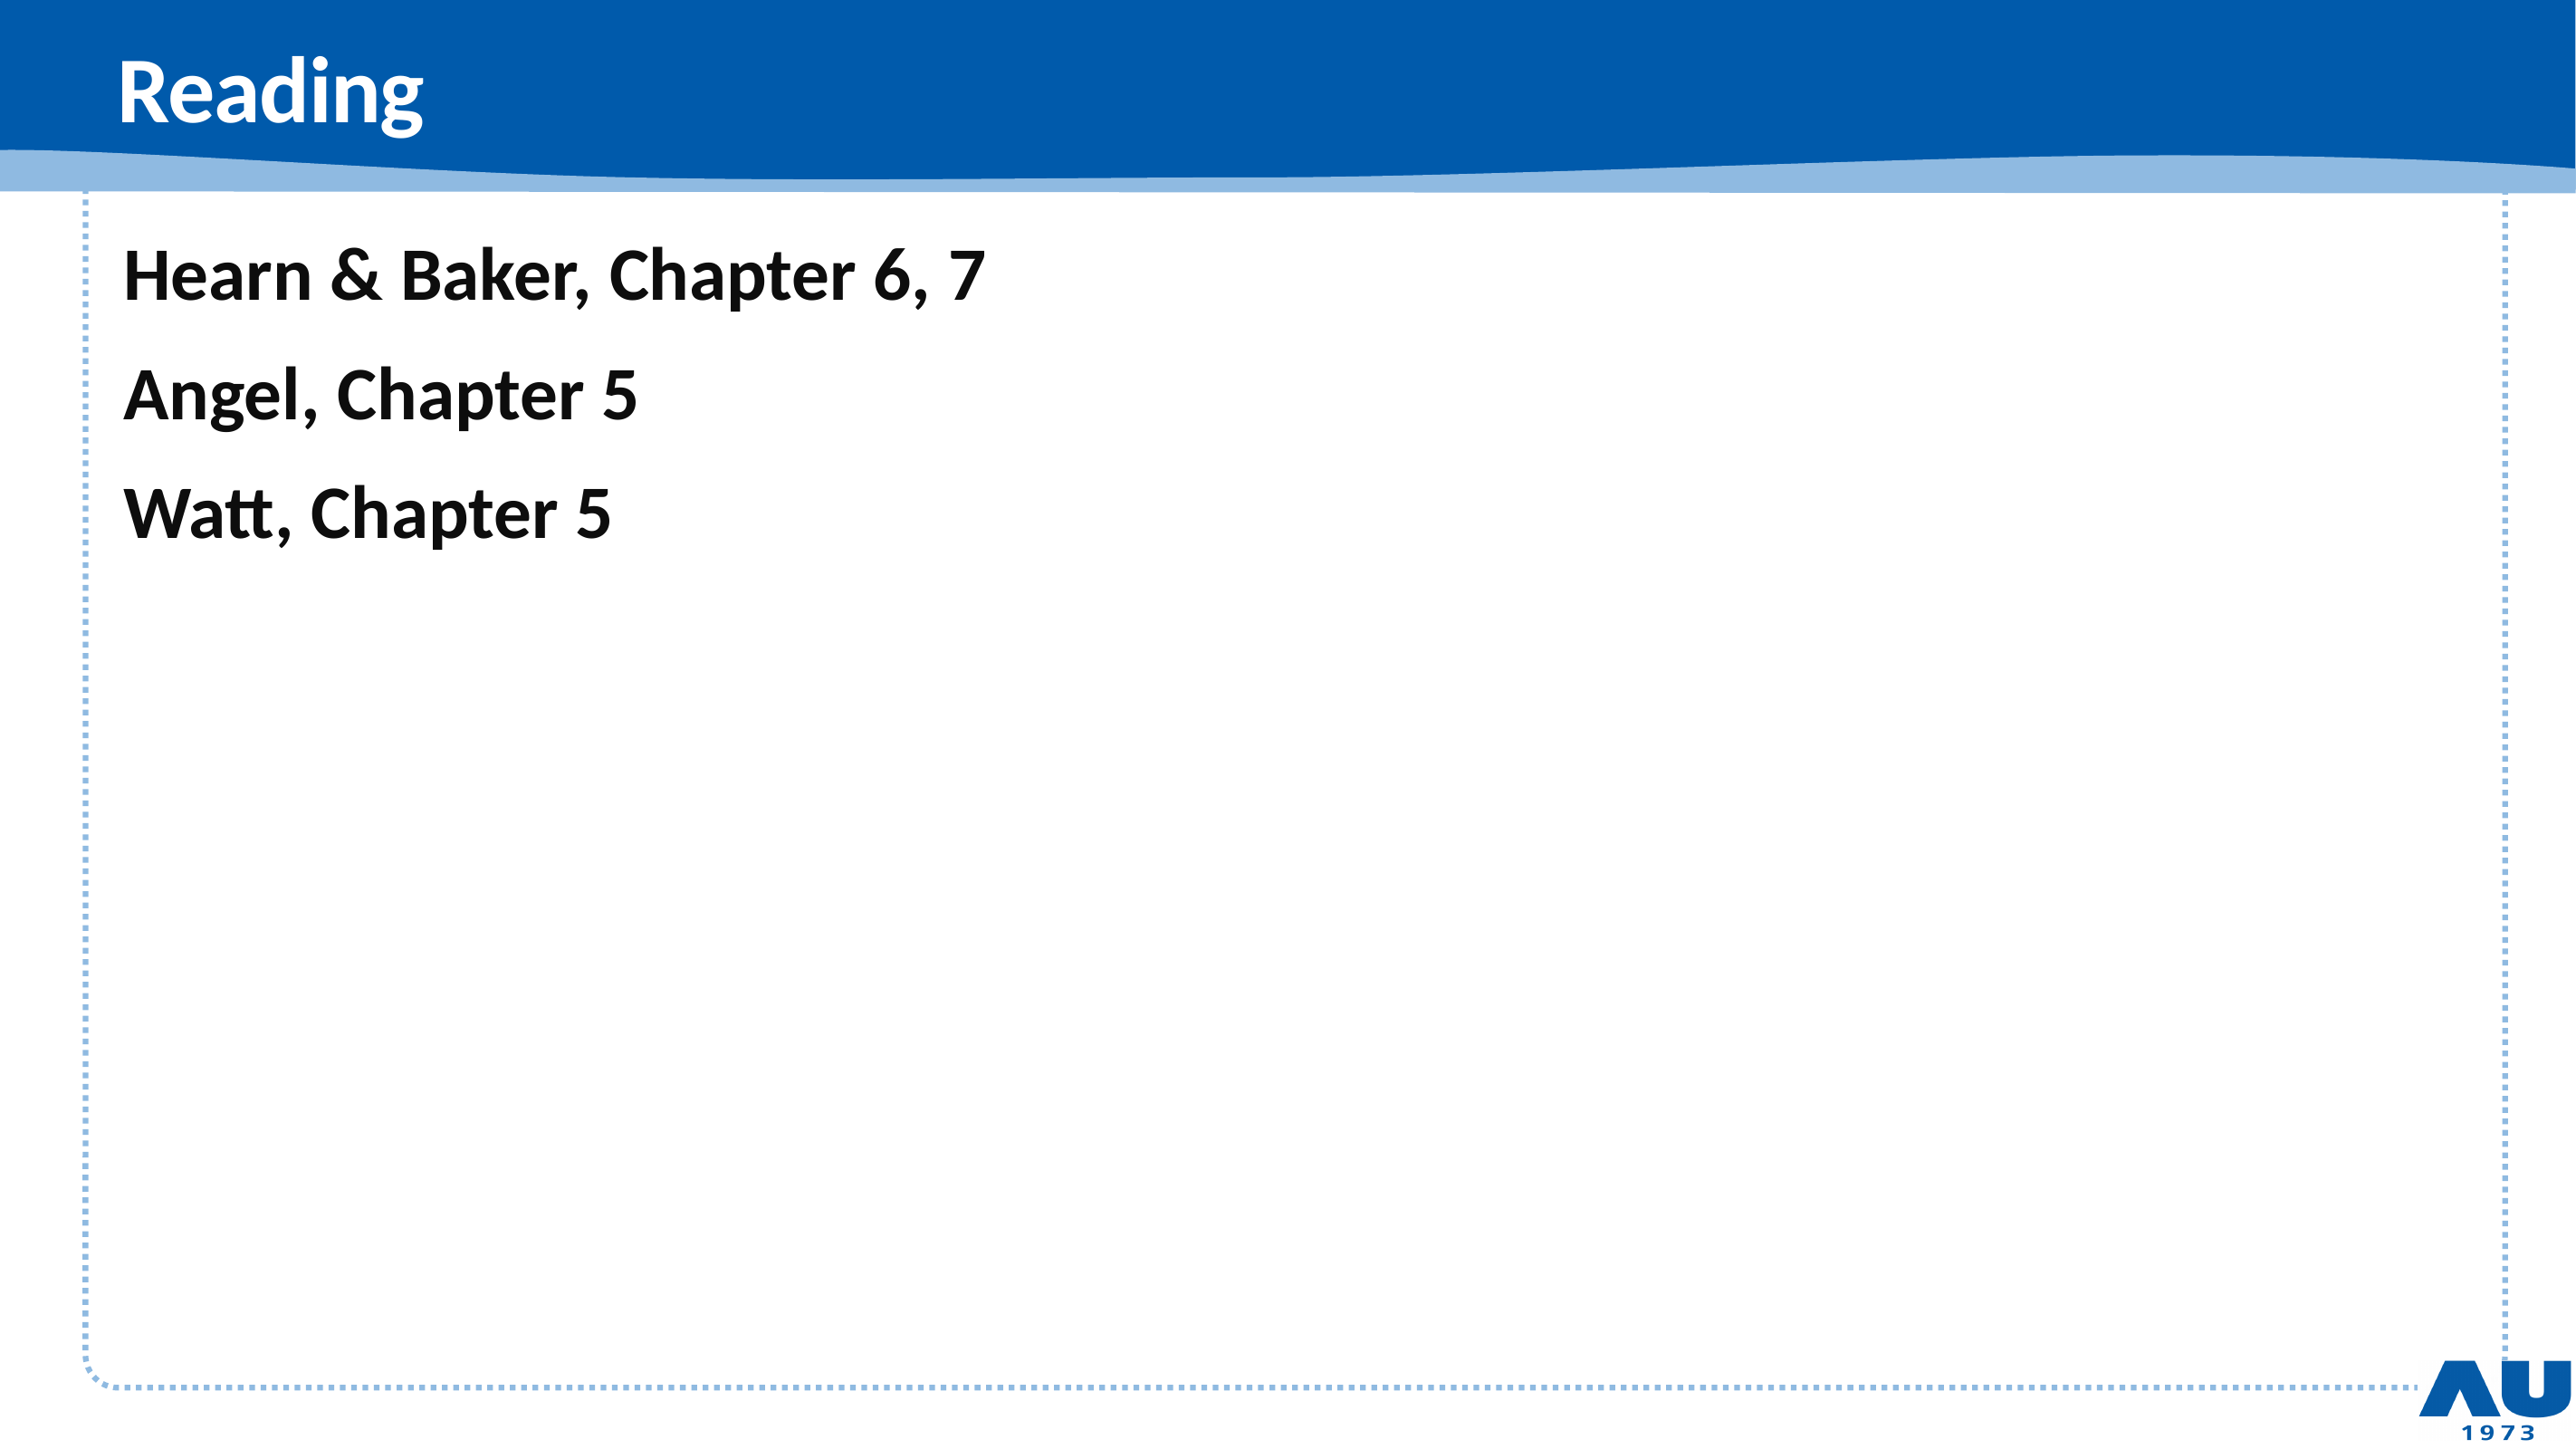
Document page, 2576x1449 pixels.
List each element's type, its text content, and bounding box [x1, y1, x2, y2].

title Reading [103, 18, 2486, 169]
list Hearn & Baker, Chapter 6, 7 Angel, Chapter 5 Watt, Chapter 5 [103, 228, 2486, 1388]
picture [2418, 1360, 2571, 1441]
